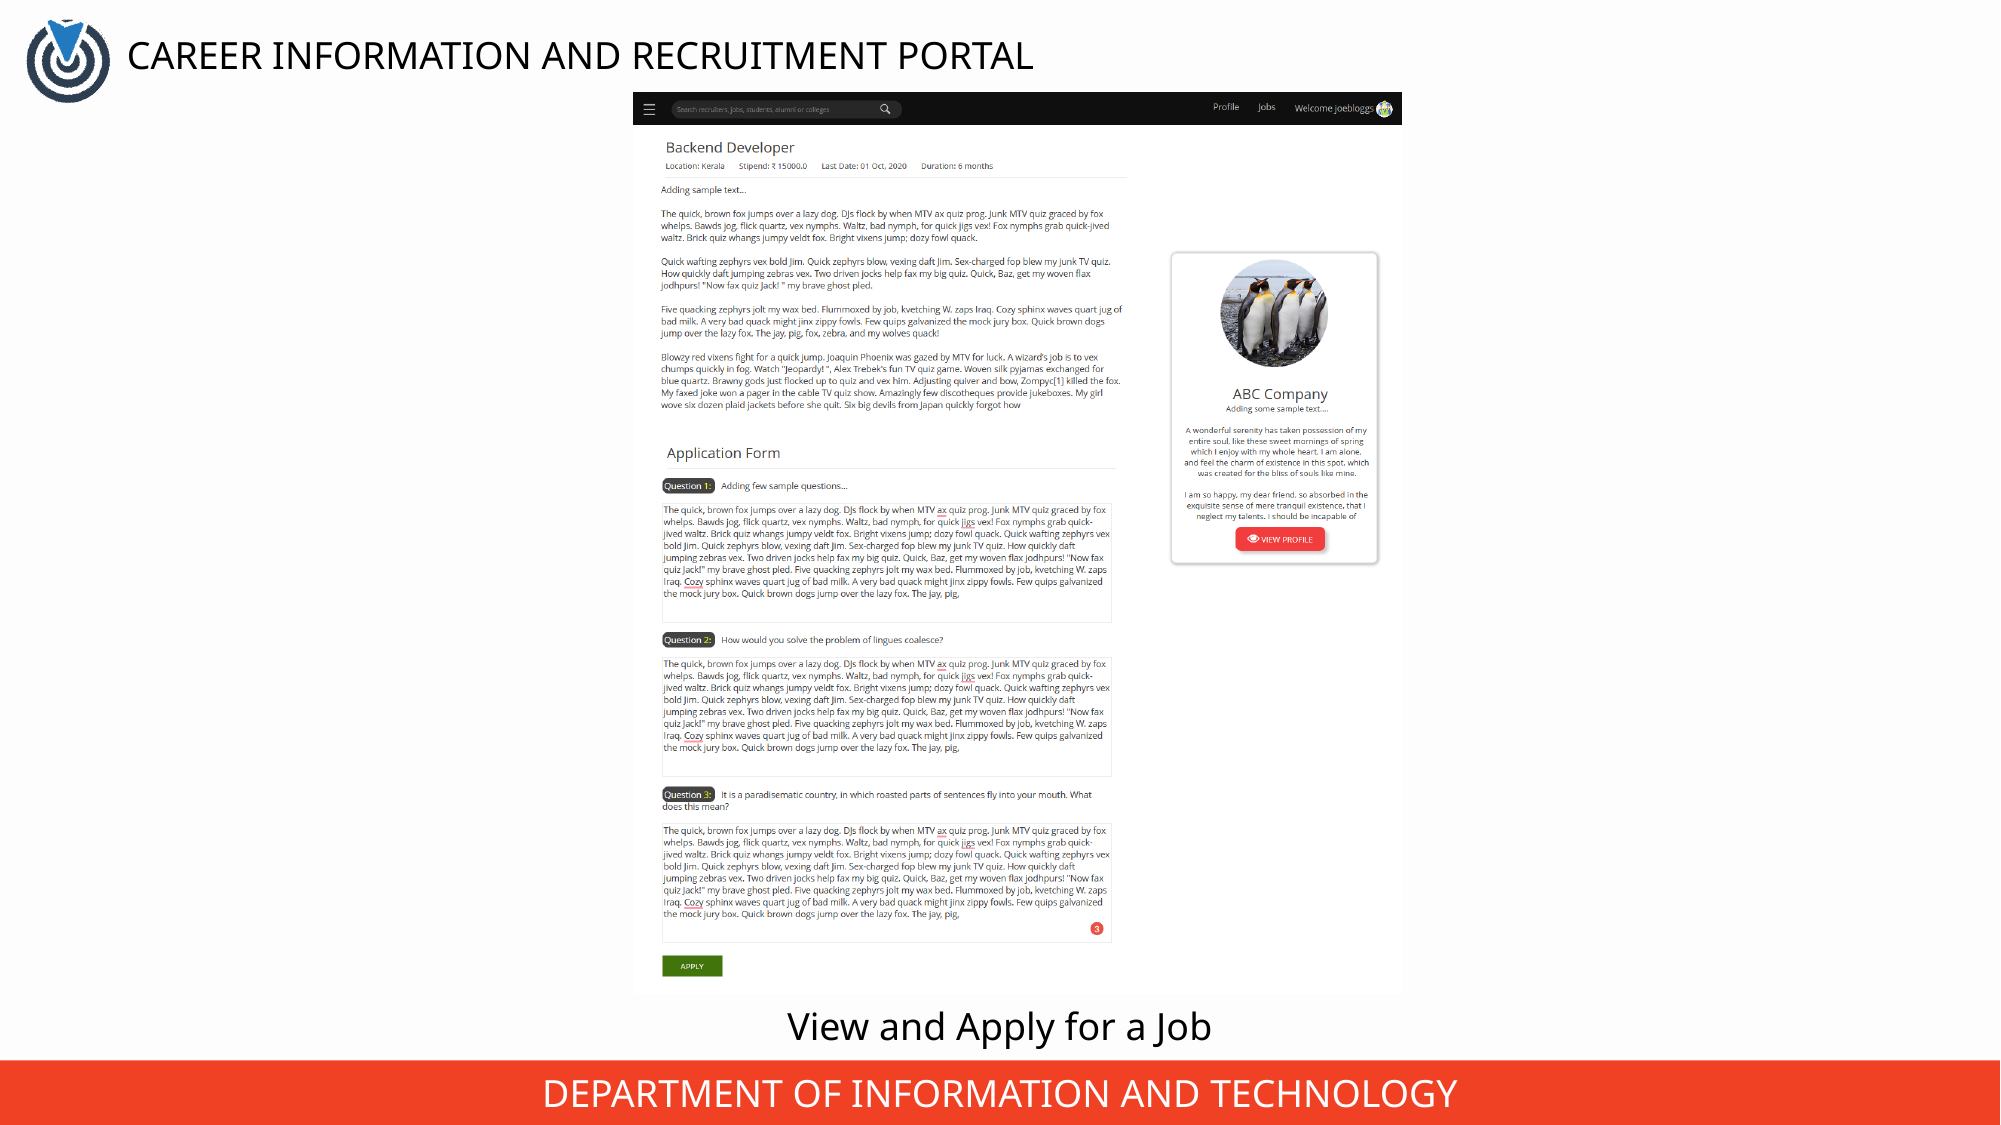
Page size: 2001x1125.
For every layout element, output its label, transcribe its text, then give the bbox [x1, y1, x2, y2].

picture [23, 15, 111, 104]
picture [633, 92, 1402, 994]
text_box View and Apply for a Job [42, 995, 1958, 1055]
